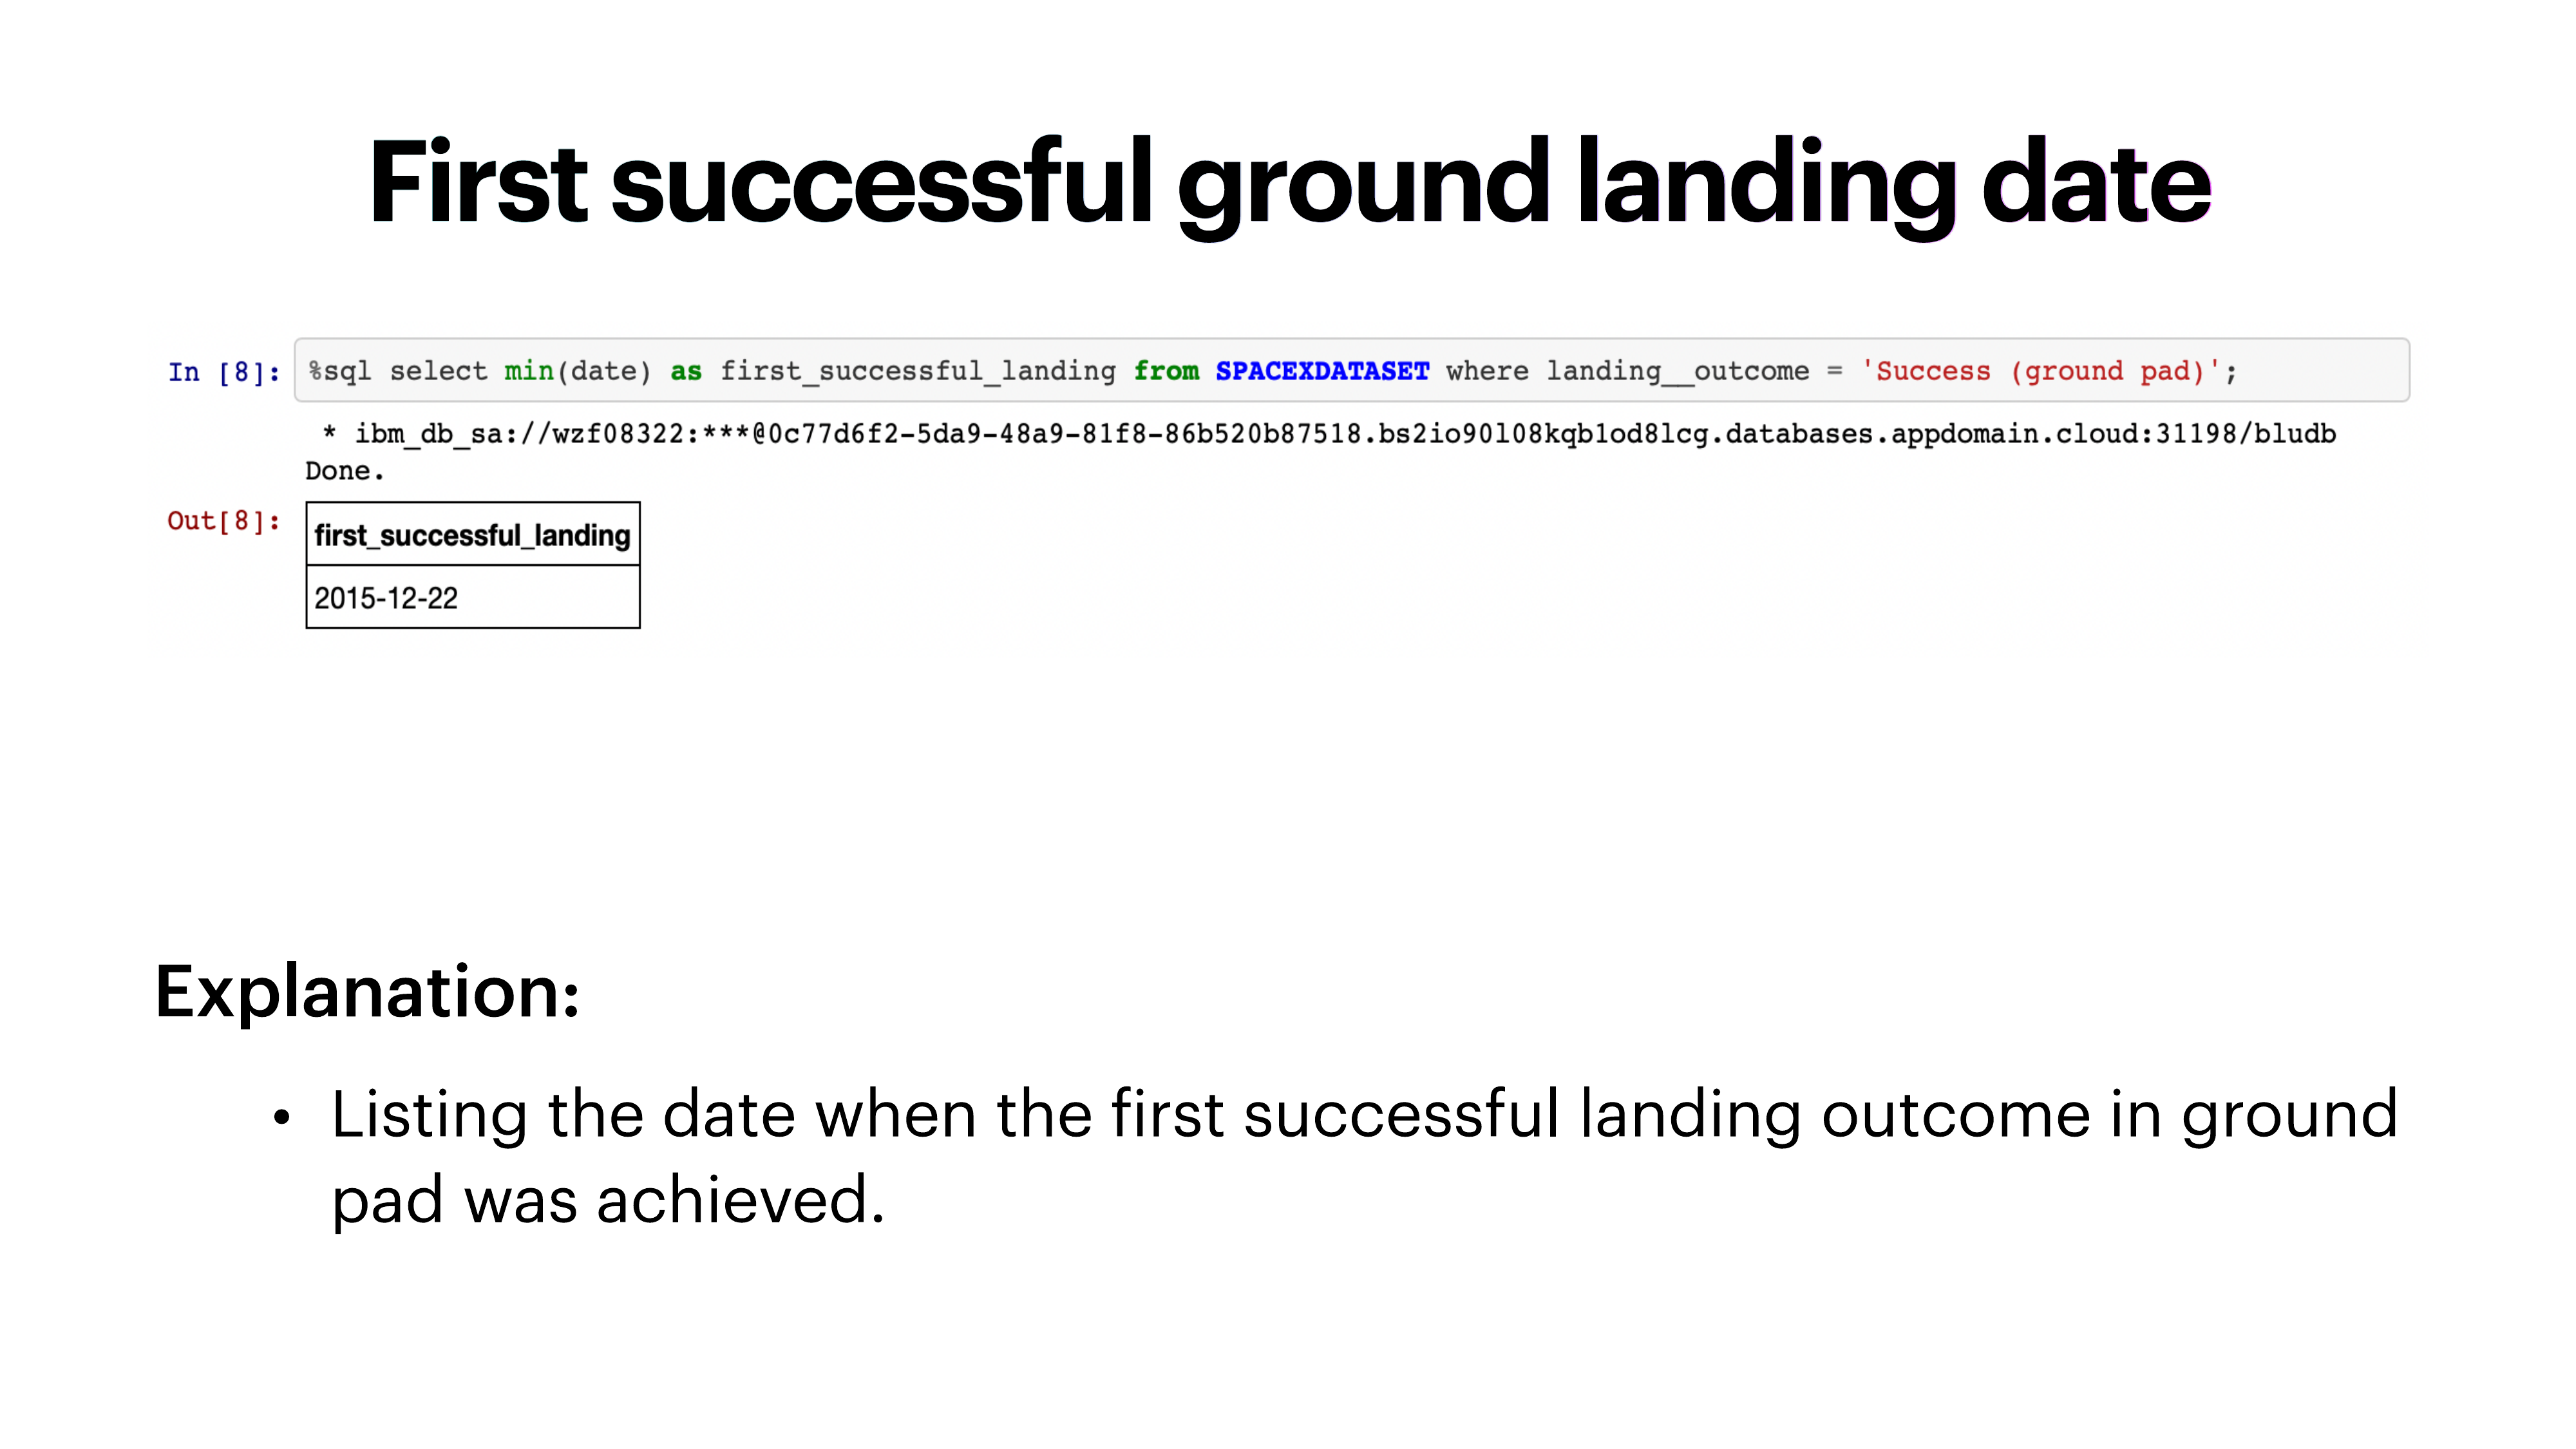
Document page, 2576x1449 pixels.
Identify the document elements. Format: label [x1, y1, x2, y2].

text_box [1923, 1101, 1956, 1138]
text_box [664, 1086, 698, 1138]
text_box [1729, 1101, 1759, 1137]
text_box [365, 67, 2214, 246]
text_box [1823, 1101, 1858, 1138]
text_box [1204, 1094, 1224, 1138]
text_box [1245, 1101, 1272, 1138]
text_box [2183, 1101, 2217, 1150]
text_box [369, 1102, 376, 1137]
text_box [869, 1086, 899, 1137]
text_box [814, 1102, 864, 1137]
text_box [2001, 1101, 2051, 1137]
text_box [1153, 1101, 1171, 1137]
text_box [2326, 1101, 2356, 1137]
text_box [2114, 1102, 2120, 1137]
text_box [1960, 1101, 1994, 1138]
text_box [1765, 1101, 1799, 1150]
text_box [1388, 1101, 1421, 1138]
text_box [1583, 1086, 1590, 1137]
text_box [457, 978, 468, 1017]
text_box [463, 1188, 513, 1223]
text_box [383, 1101, 410, 1138]
text_box [564, 1005, 578, 1018]
text_box [455, 1101, 486, 1137]
text_box [2362, 1086, 2396, 1138]
text_box [1455, 1101, 1482, 1138]
text_box [1135, 1088, 1144, 1097]
text_box [710, 1173, 719, 1182]
text_box [287, 960, 297, 1017]
text_box [905, 1101, 938, 1138]
text_box [1137, 1102, 1143, 1137]
text_box [2246, 1101, 2282, 1138]
text_box [711, 1188, 717, 1223]
text_box [1712, 1088, 1721, 1097]
text_box [762, 1101, 795, 1138]
text_box [549, 1187, 577, 1224]
text_box [548, 1094, 568, 1138]
text_box [794, 1187, 827, 1224]
text_box [831, 1171, 864, 1224]
text_box [273, 1108, 290, 1125]
text_box [334, 1187, 368, 1235]
text_box [1485, 1085, 1506, 1137]
text_box [456, 961, 468, 973]
text_box [346, 977, 382, 1018]
text_box [759, 1188, 793, 1223]
text_box [632, 1187, 666, 1224]
text_box [1511, 1102, 1540, 1138]
text_box [1899, 1094, 1919, 1138]
text_box [738, 1094, 759, 1138]
text_box [611, 1101, 643, 1138]
text_box [2226, 1101, 2244, 1137]
text_box [426, 969, 451, 1018]
text_box [2112, 1088, 2121, 1097]
text_box [1670, 1086, 1704, 1138]
text_box [724, 1187, 757, 1224]
text_box [372, 1187, 401, 1224]
text_box [1424, 1101, 1452, 1138]
text_box [1864, 1102, 1893, 1138]
text_box [2287, 1102, 2317, 1138]
text_box [303, 977, 337, 1018]
picture [372, 133, 2212, 244]
text_box [368, 1088, 377, 1097]
text_box [1023, 1086, 1053, 1137]
text_box [474, 977, 515, 1018]
text_box [704, 1101, 733, 1138]
text_box [1059, 1101, 1092, 1138]
text_box [158, 964, 193, 1017]
text_box [413, 1094, 433, 1138]
text_box [564, 983, 578, 997]
text_box [944, 1101, 974, 1137]
picture [147, 321, 2429, 658]
text_box [520, 977, 556, 1018]
text_box [1351, 1101, 1384, 1138]
text_box [196, 978, 236, 1018]
text_box [1112, 1085, 1132, 1137]
text_box [240, 977, 280, 1030]
text_box [996, 1094, 1017, 1138]
text_box [2057, 1101, 2090, 1138]
text_box [873, 1213, 883, 1224]
text_box [491, 1101, 526, 1150]
text_box [1549, 1086, 1557, 1137]
text_box [1174, 1101, 1201, 1138]
text_box [1714, 1102, 1720, 1137]
text_box [1314, 1101, 1347, 1138]
text_box [407, 1171, 441, 1224]
text_box [598, 1187, 627, 1224]
text_box [1634, 1101, 1664, 1137]
text_box [672, 1171, 702, 1223]
text_box [1278, 1102, 1308, 1138]
text_box [1596, 1101, 1625, 1138]
text_box [439, 1102, 446, 1137]
text_box [515, 1187, 544, 1224]
text_box [574, 1086, 604, 1137]
text_box [387, 977, 422, 1018]
text_box [2130, 1101, 2160, 1137]
text_box [438, 1088, 448, 1097]
text_box [335, 1090, 363, 1137]
